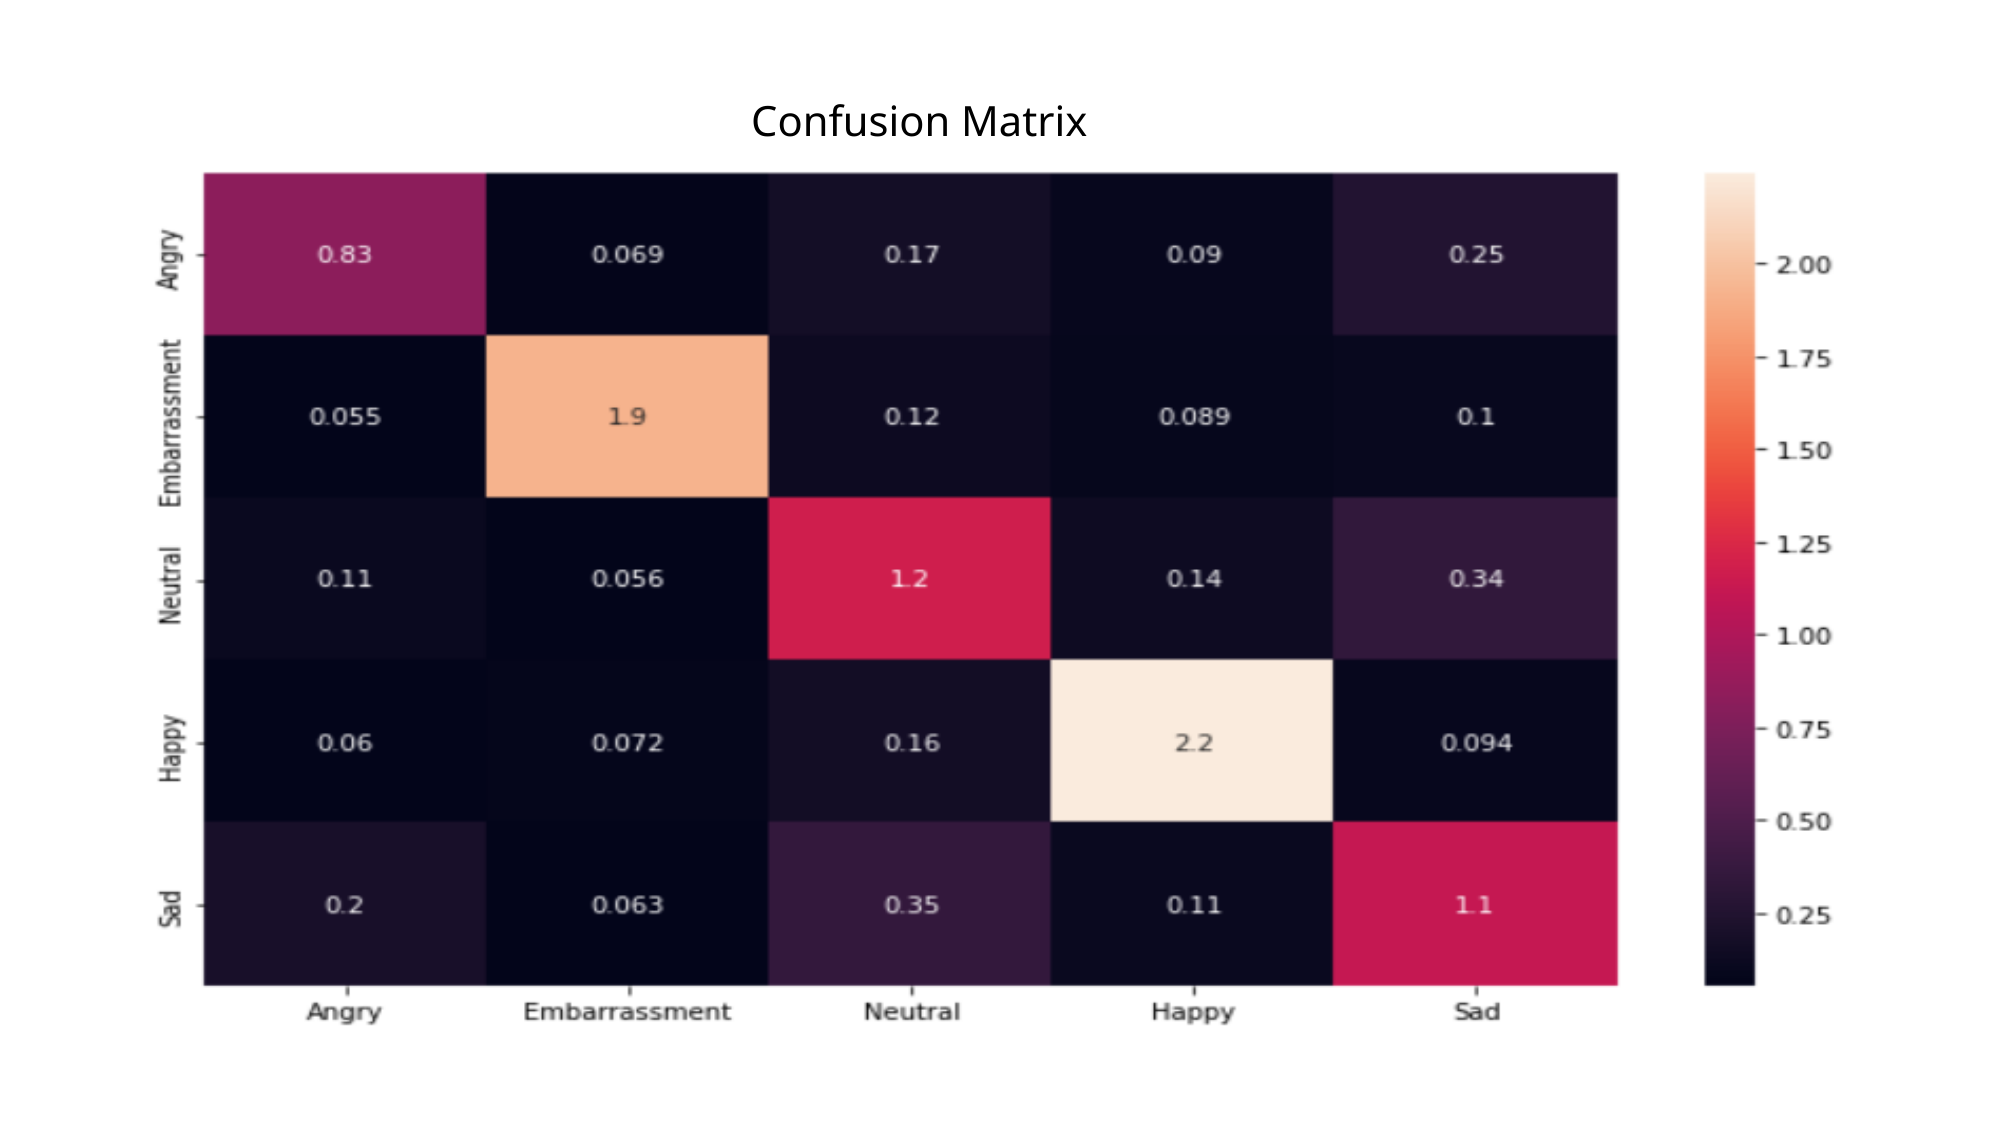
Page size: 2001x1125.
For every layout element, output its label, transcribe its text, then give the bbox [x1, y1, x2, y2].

picture [100, 147, 1900, 1057]
text_box Confusion Matrix [736, 79, 1950, 160]
